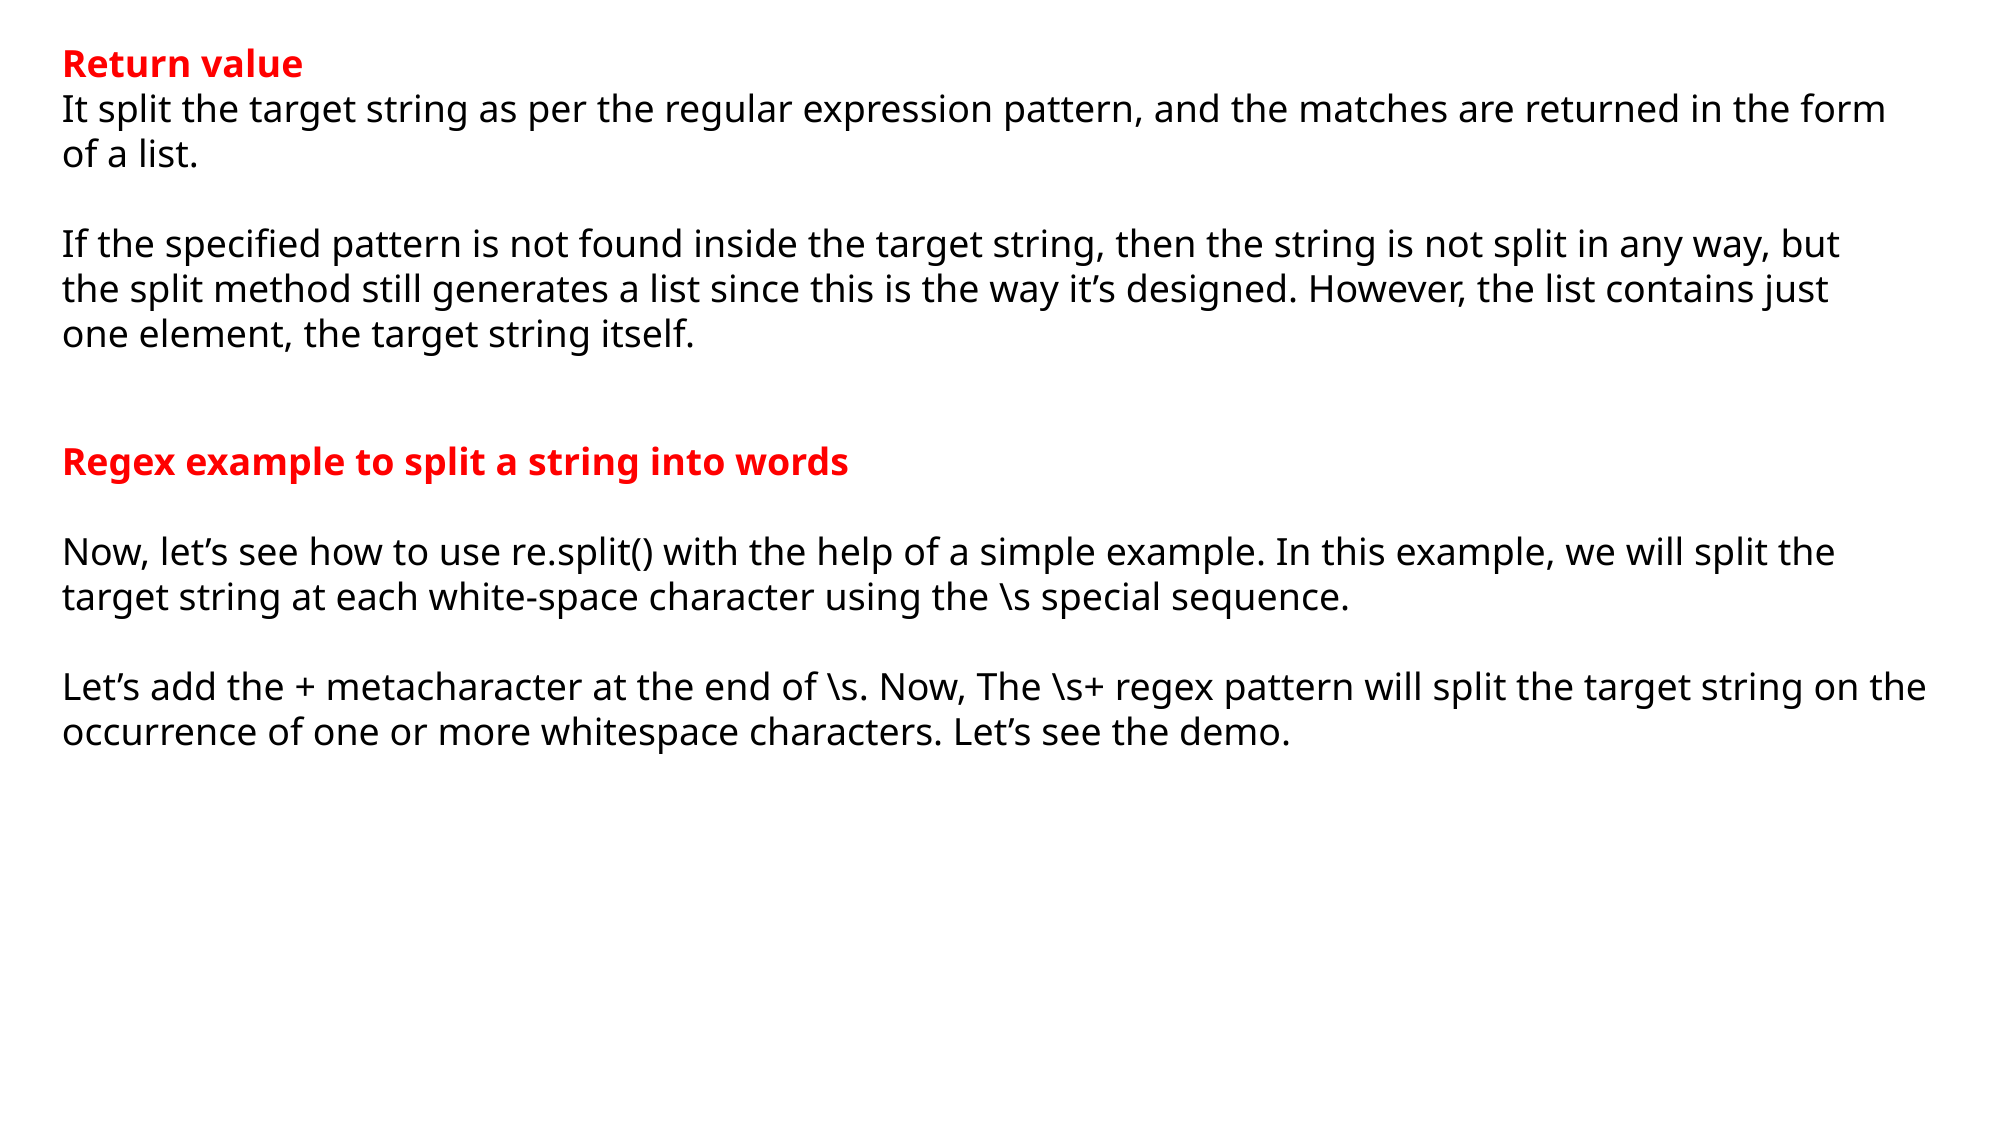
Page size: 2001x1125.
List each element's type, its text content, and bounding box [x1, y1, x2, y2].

text_box Regex example to split a string into words Now, let’s see how to use re.split() with the help of a simple example. In this example, we will split the target string at each white-space character using the \s special sequence. Let’s add the + metacharacter at the end of \s. Now, The \s+ regex pattern will split the target string on the occurrence of one or more whitespace characters. Let’s see the demo. [47, 430, 1949, 761]
text_box Return value It split the target string as per the regular expression pattern, and the matches are returned in the form of a list. If the specified pattern is not found inside the target string, then the string is not split in any way, but the split method still generates a list since this is the way it’s designed. However, the list contains just one element, the target string itself. [47, 33, 1914, 363]
